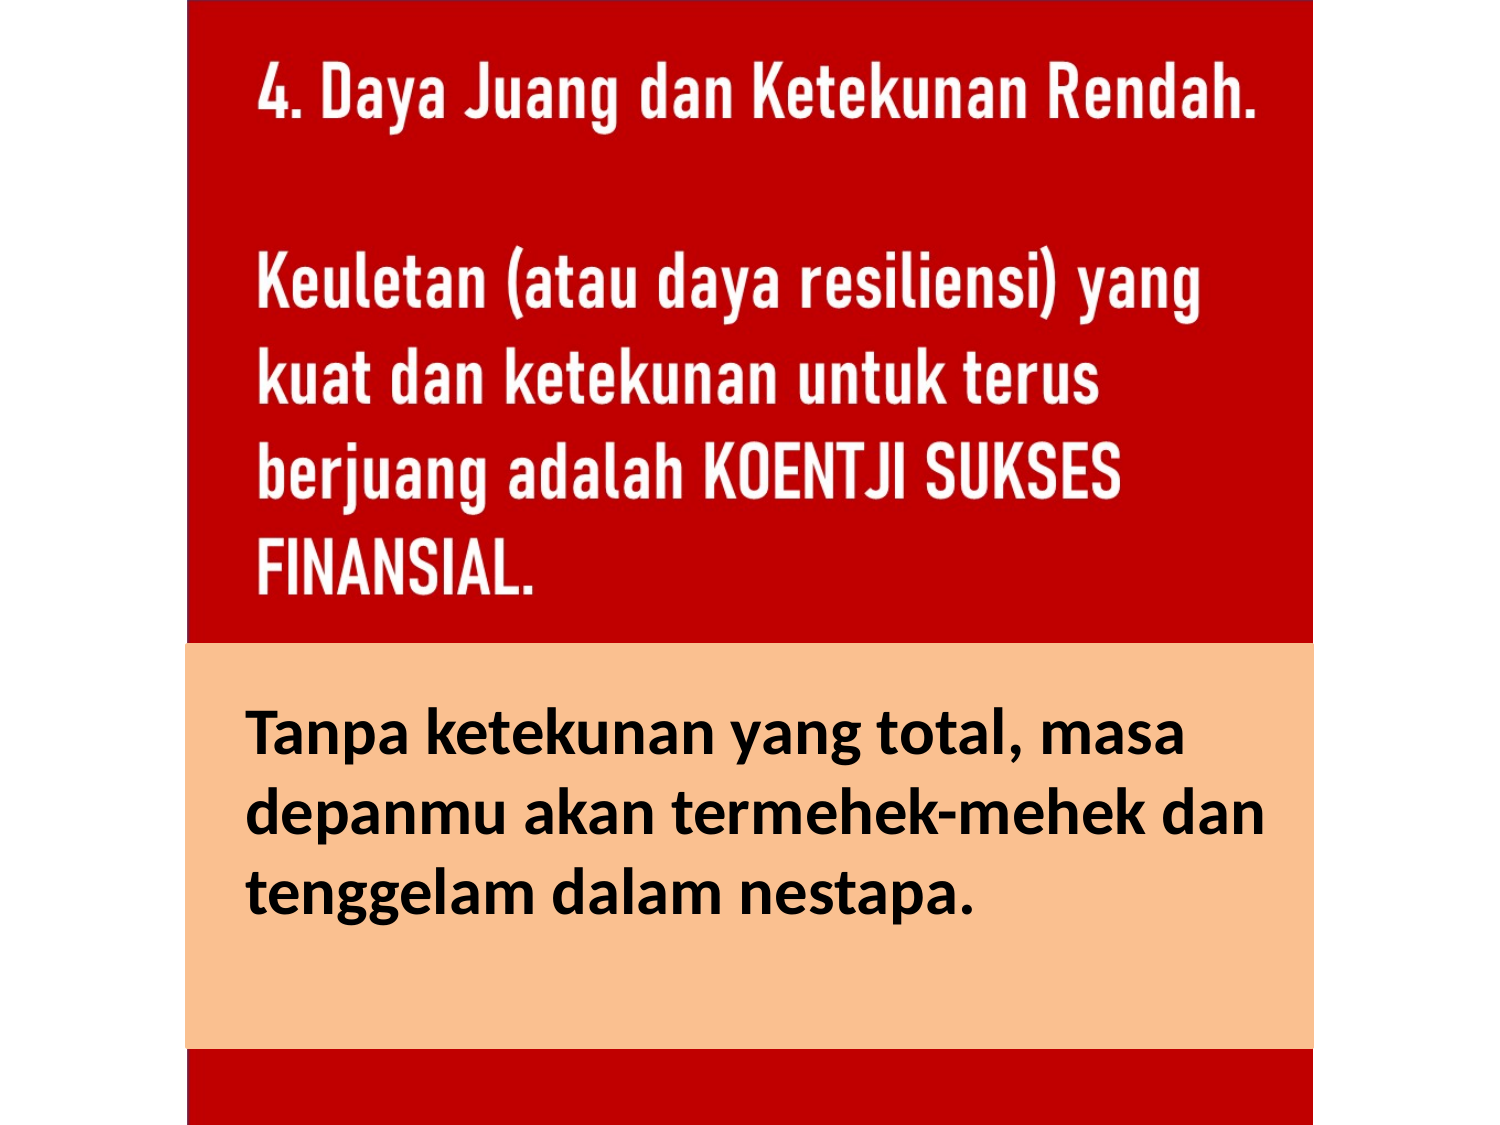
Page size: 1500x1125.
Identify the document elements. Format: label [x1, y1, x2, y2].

picture [187, 0, 1313, 1125]
